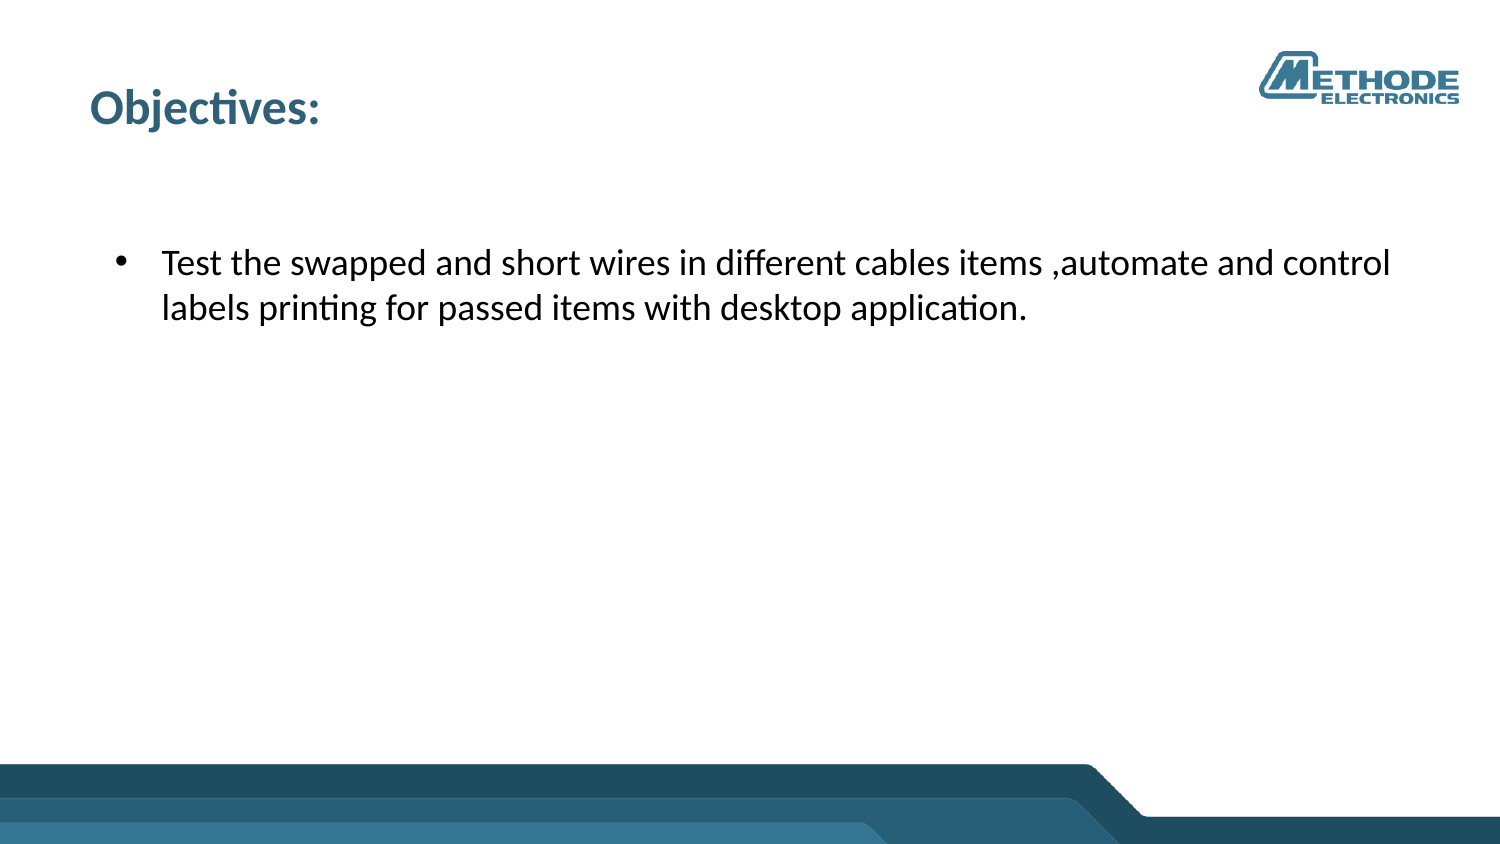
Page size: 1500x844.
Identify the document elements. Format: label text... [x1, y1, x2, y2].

text_box Test the swapped and short wires in different cables items ,automate and control labels printing for passed items with desktop application. [100, 230, 1416, 335]
picture [0, 0, 1500, 844]
title Objectives: [75, 33, 1425, 175]
